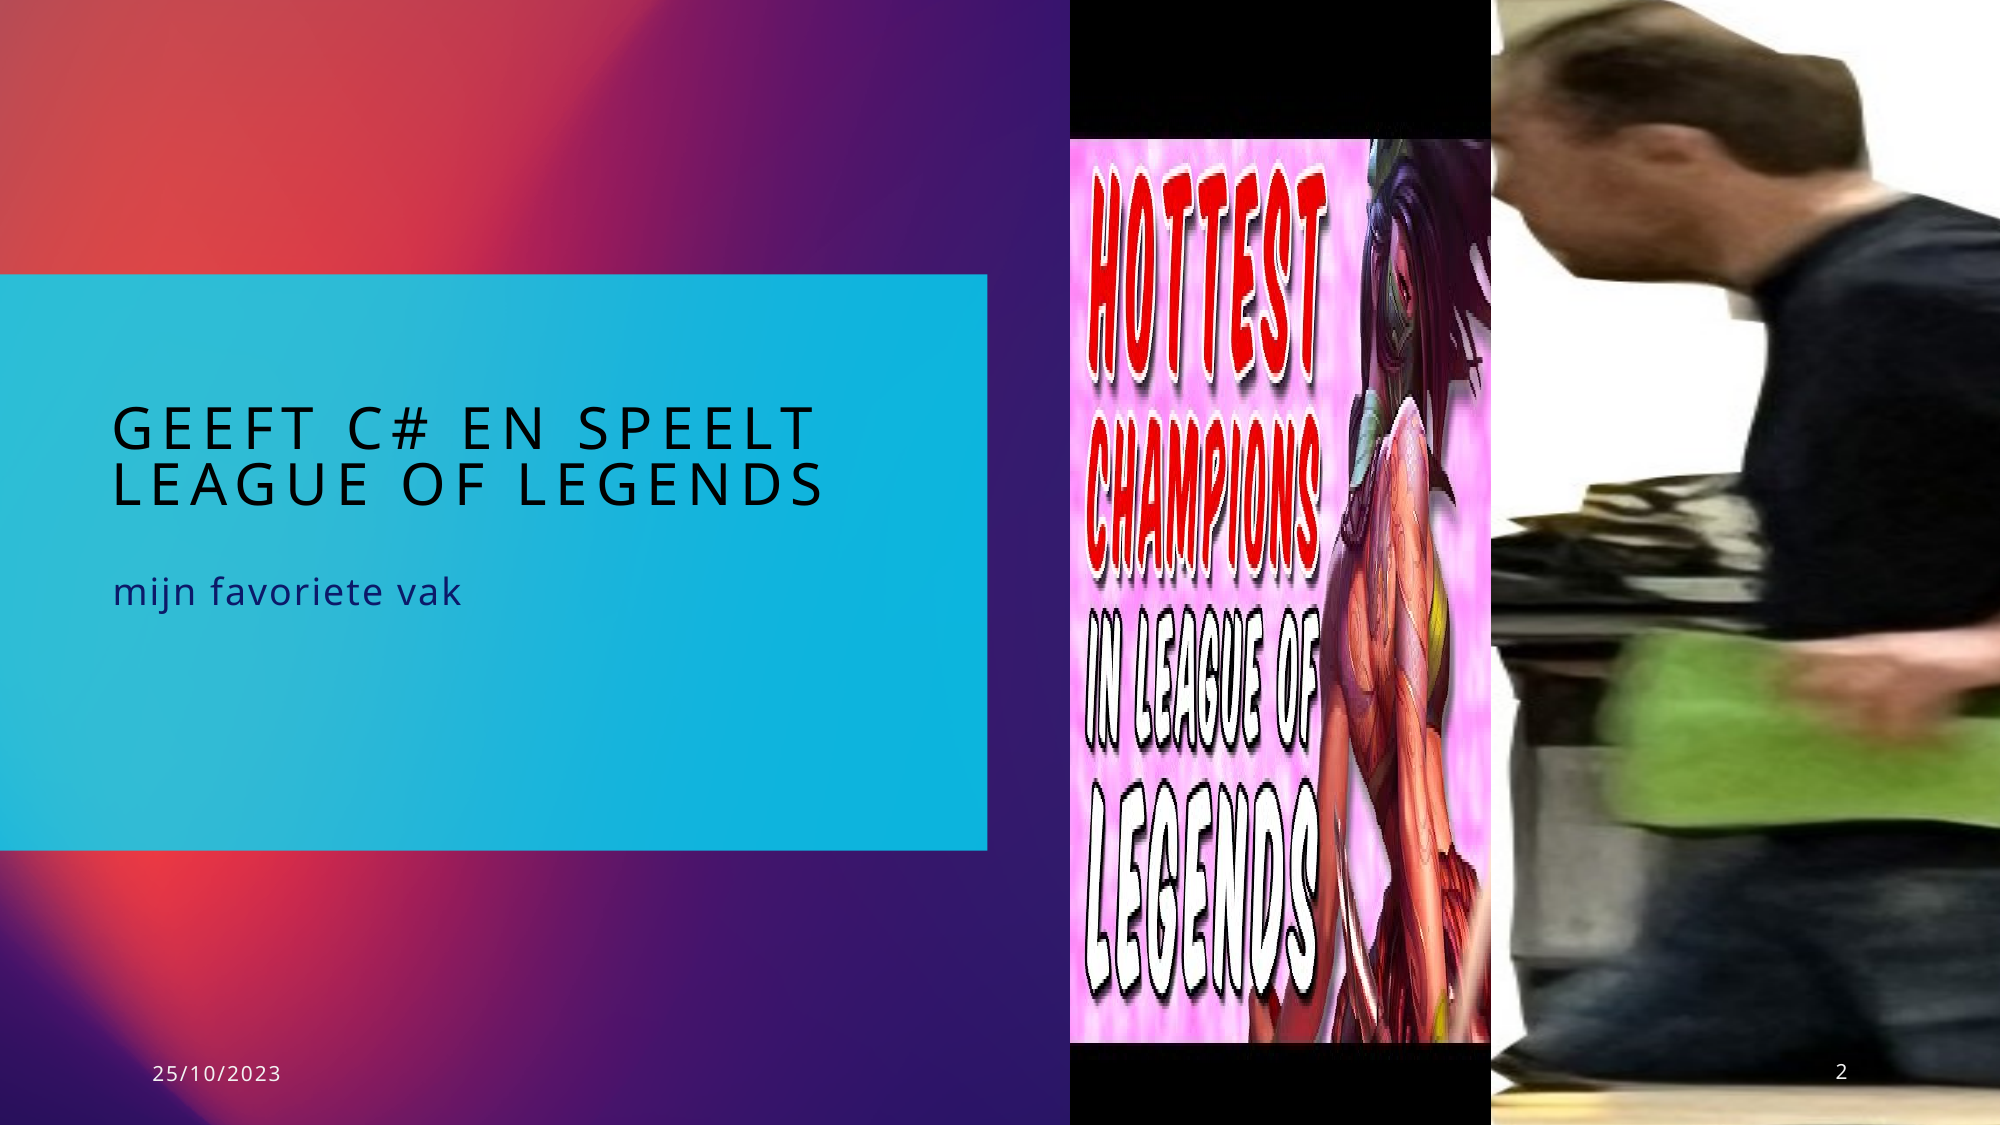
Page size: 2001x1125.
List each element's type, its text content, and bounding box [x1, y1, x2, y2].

list mijn favoriete vak [97, 493, 894, 778]
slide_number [137, 1042, 588, 1103]
picture [0, 0, 2000, 1125]
title Geeft c# en speelt league of legends [0, 274, 988, 851]
